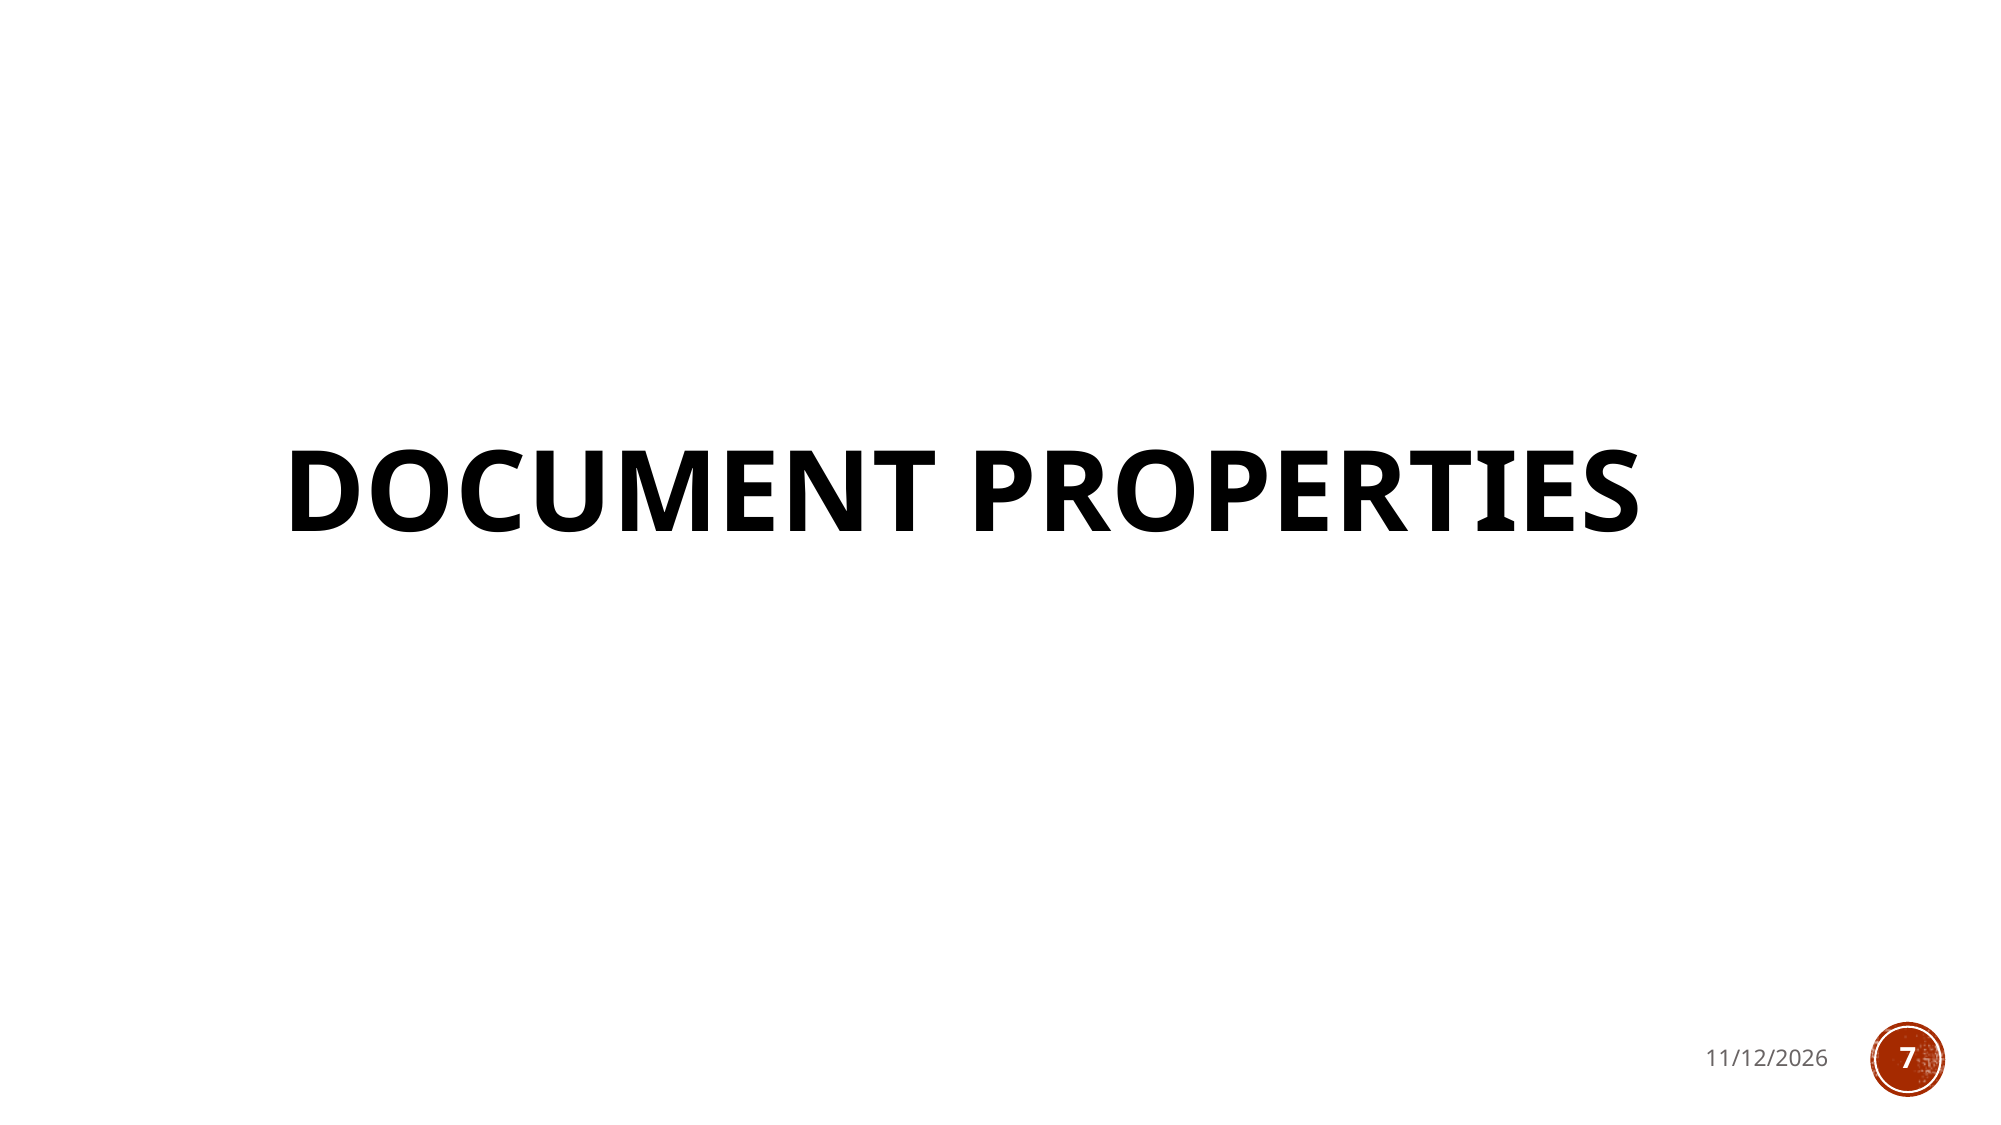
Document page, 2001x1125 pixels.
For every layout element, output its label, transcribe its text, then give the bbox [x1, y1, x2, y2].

title Document Properties [113, 363, 1814, 628]
slide_number 7 [1855, 1028, 1961, 1089]
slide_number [1306, 1028, 1844, 1089]
